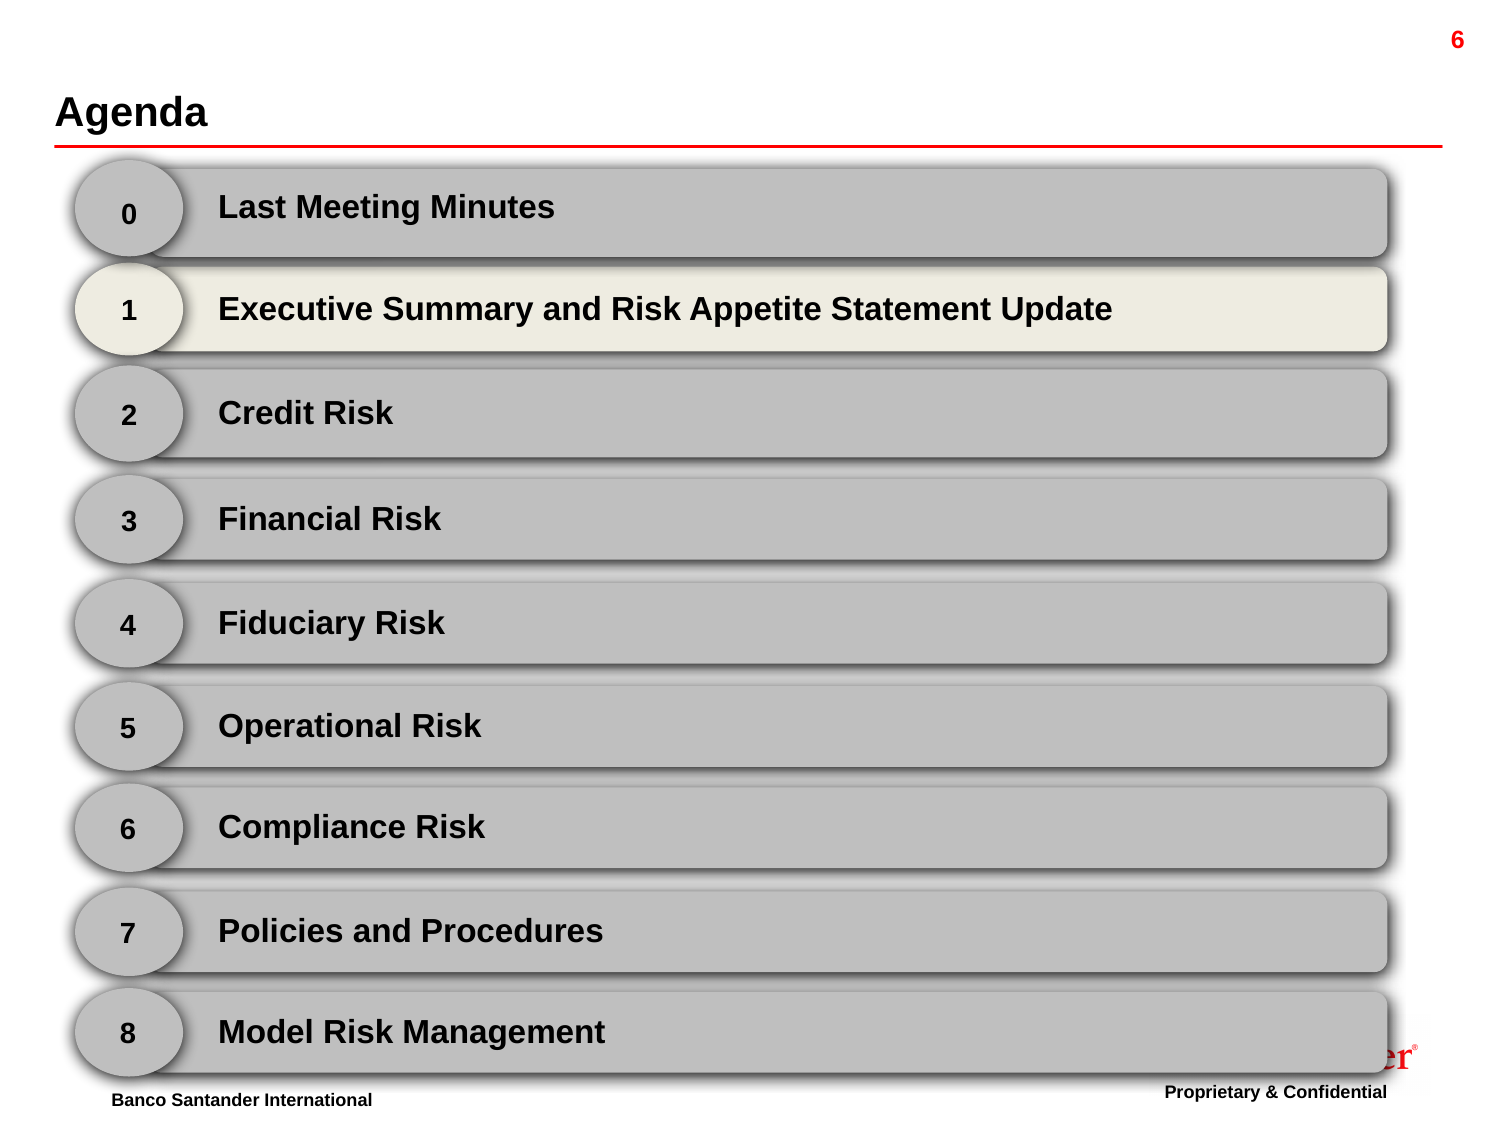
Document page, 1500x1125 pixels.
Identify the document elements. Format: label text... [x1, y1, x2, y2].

picture [1149, 1077, 1431, 1096]
list Agenda [54, 74, 1409, 146]
picture [1247, 1089, 1253, 1096]
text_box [74, 159, 1433, 1077]
